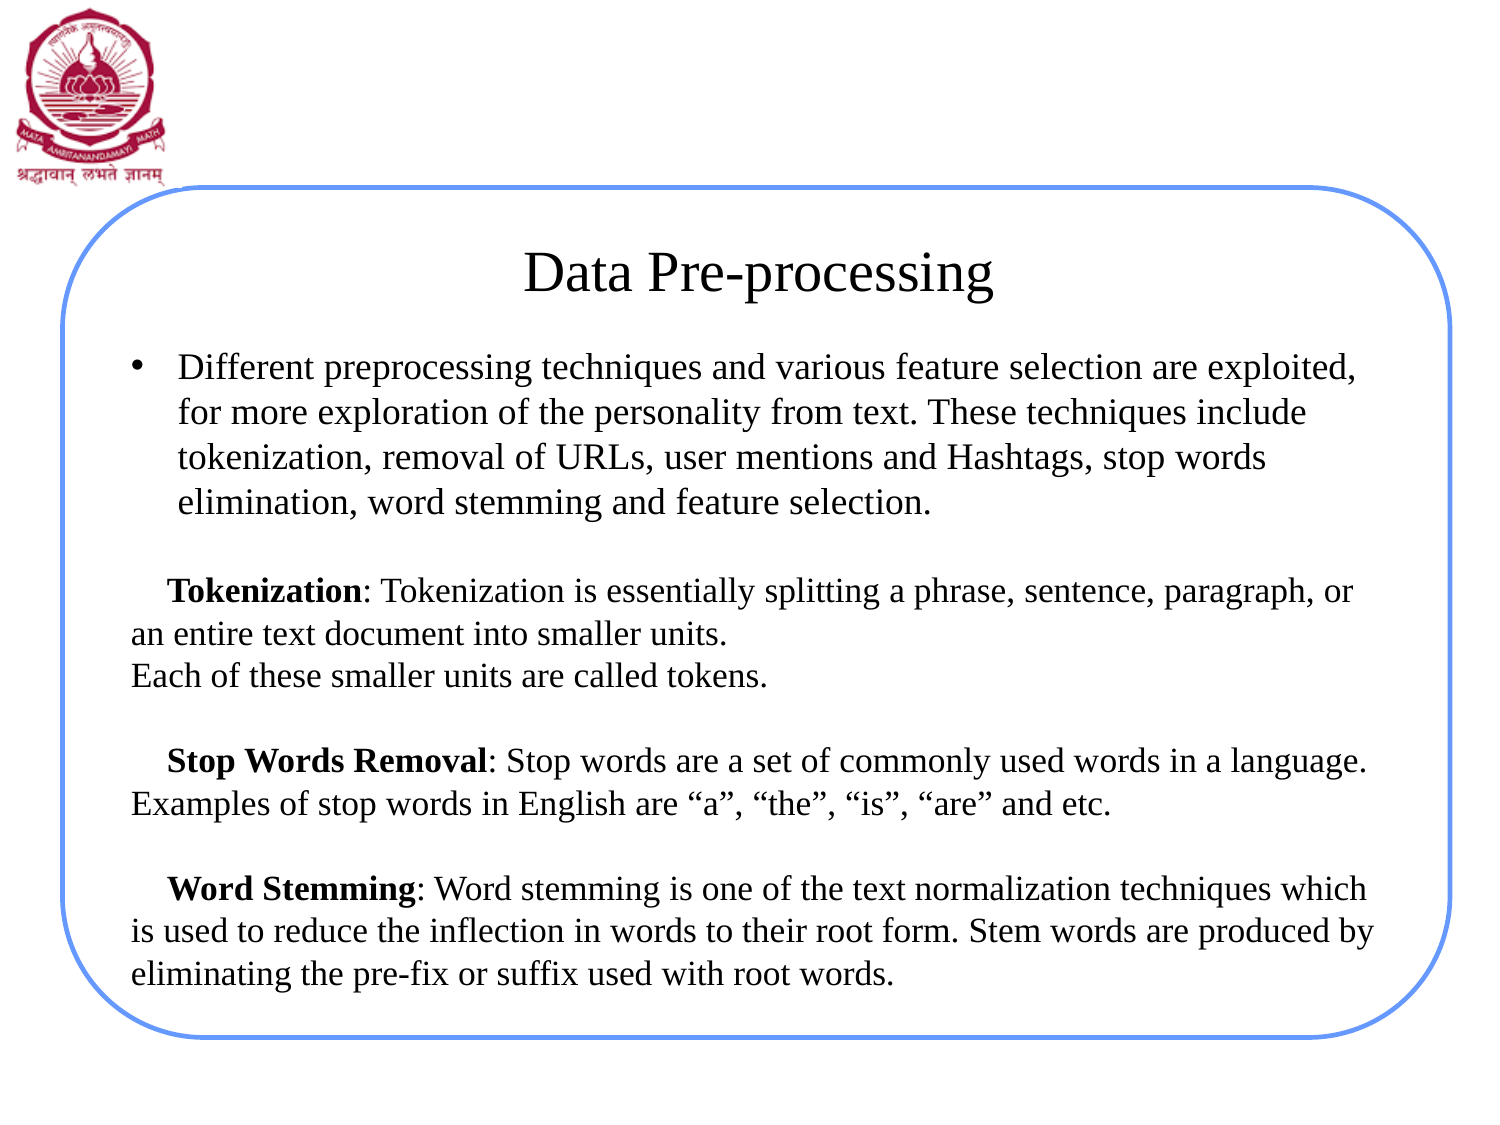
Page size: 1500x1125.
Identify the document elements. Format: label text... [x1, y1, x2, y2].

picture [0, 6, 182, 188]
text_box Different preprocessing techniques and various feature selection are exploited, for more exploration of the personality from text. These techniques include tokenization, removal of URLs, user mentions and Hashtags, stop words elimination, word stemming and feature selection. Tokenization: Tokenization is essentially splitting a phrase, sentence, paragraph, or an entire text document into smaller units. Each of these smaller units are called tokens. Stop Words Removal: Stop words are a set of commonly used words in a language. Examples of stop words in English are “a”, “the”, “is”, “are” and etc. Word Stemming: Word stemming is one of the text normalization techniques which is used to reduce the inflection in words to their root form. Stem words are produced by eliminating the pre-fix or suffix used with root words. [123, 334, 1399, 1003]
title Data Pre-processing [196, 201, 1323, 334]
